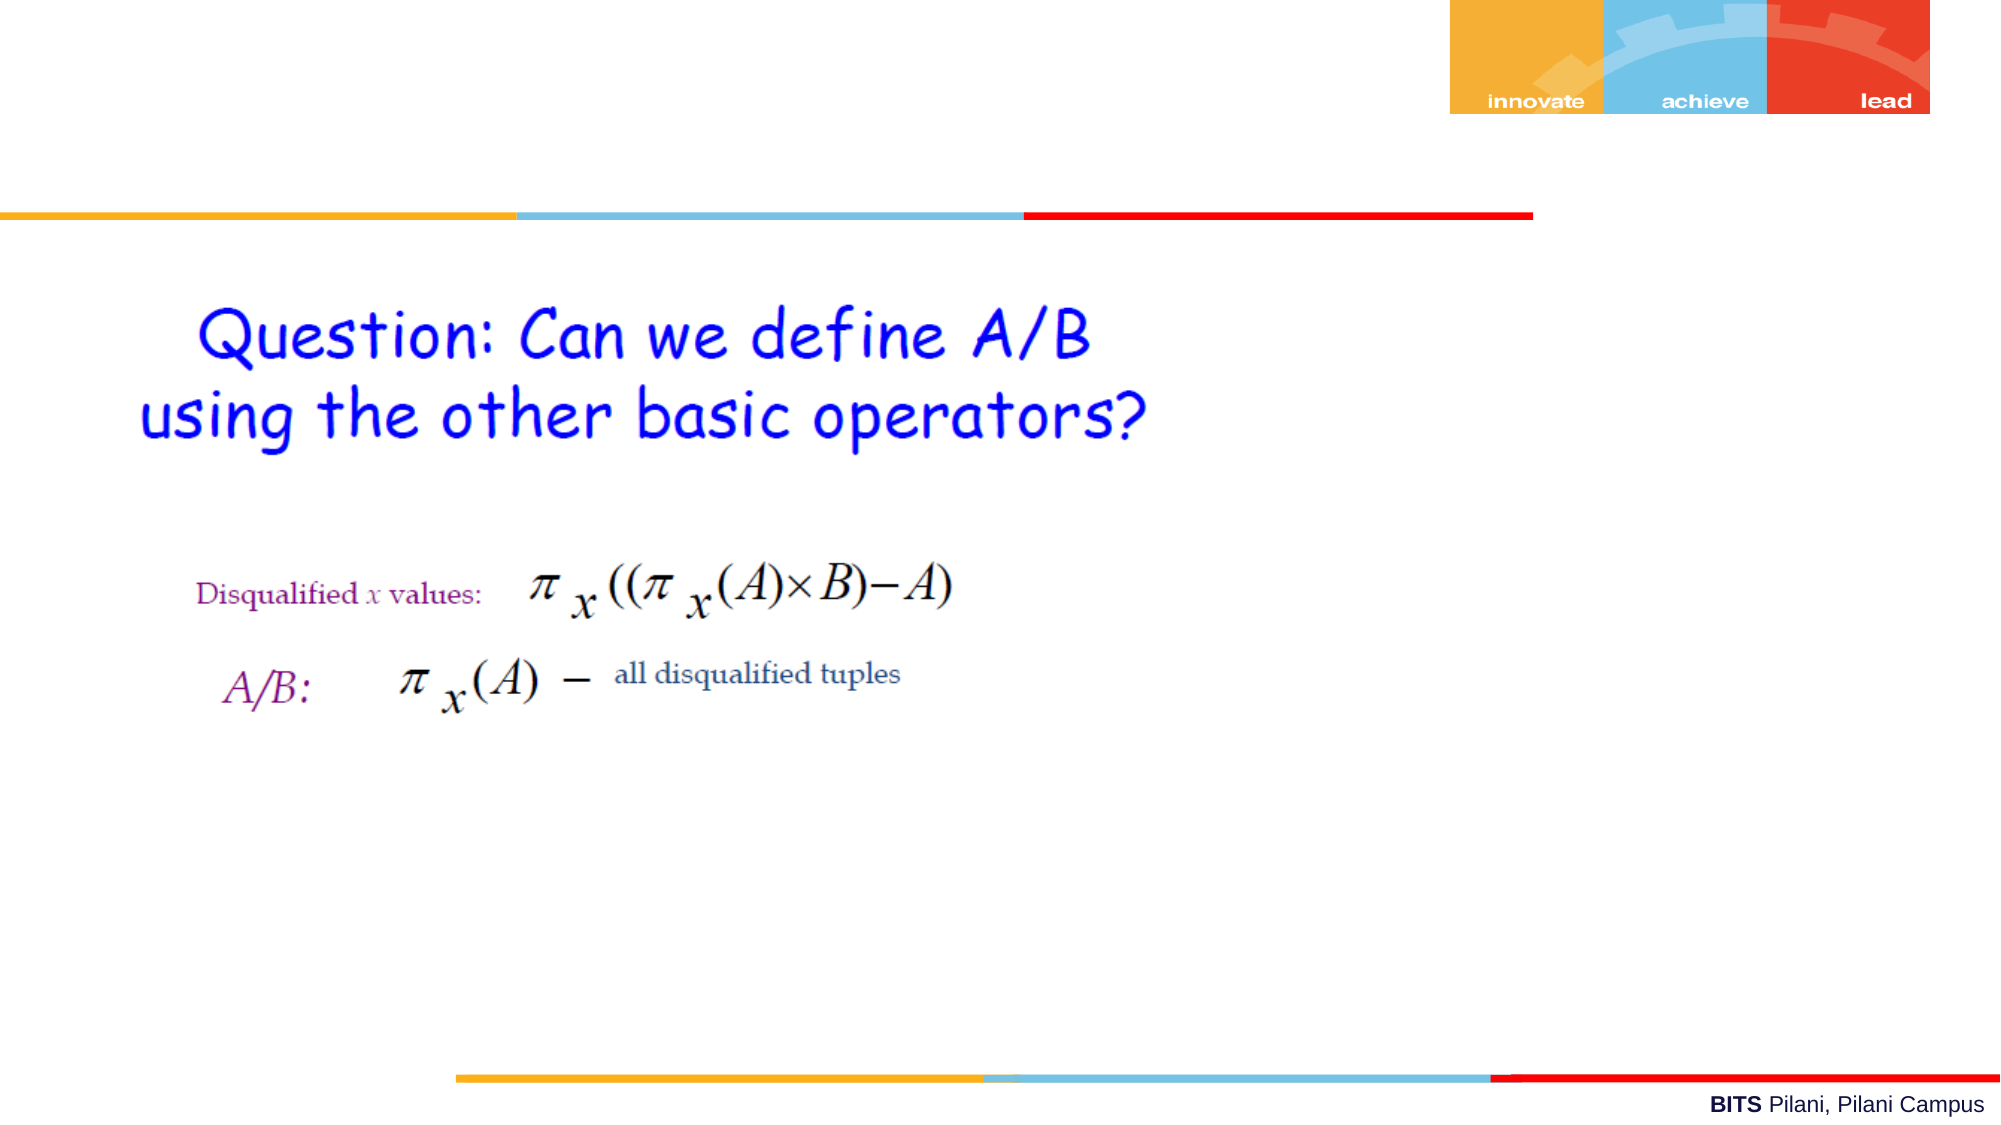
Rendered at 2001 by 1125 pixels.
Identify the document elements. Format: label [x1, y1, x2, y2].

picture [1449, 0, 1930, 114]
list [124, 284, 1184, 725]
